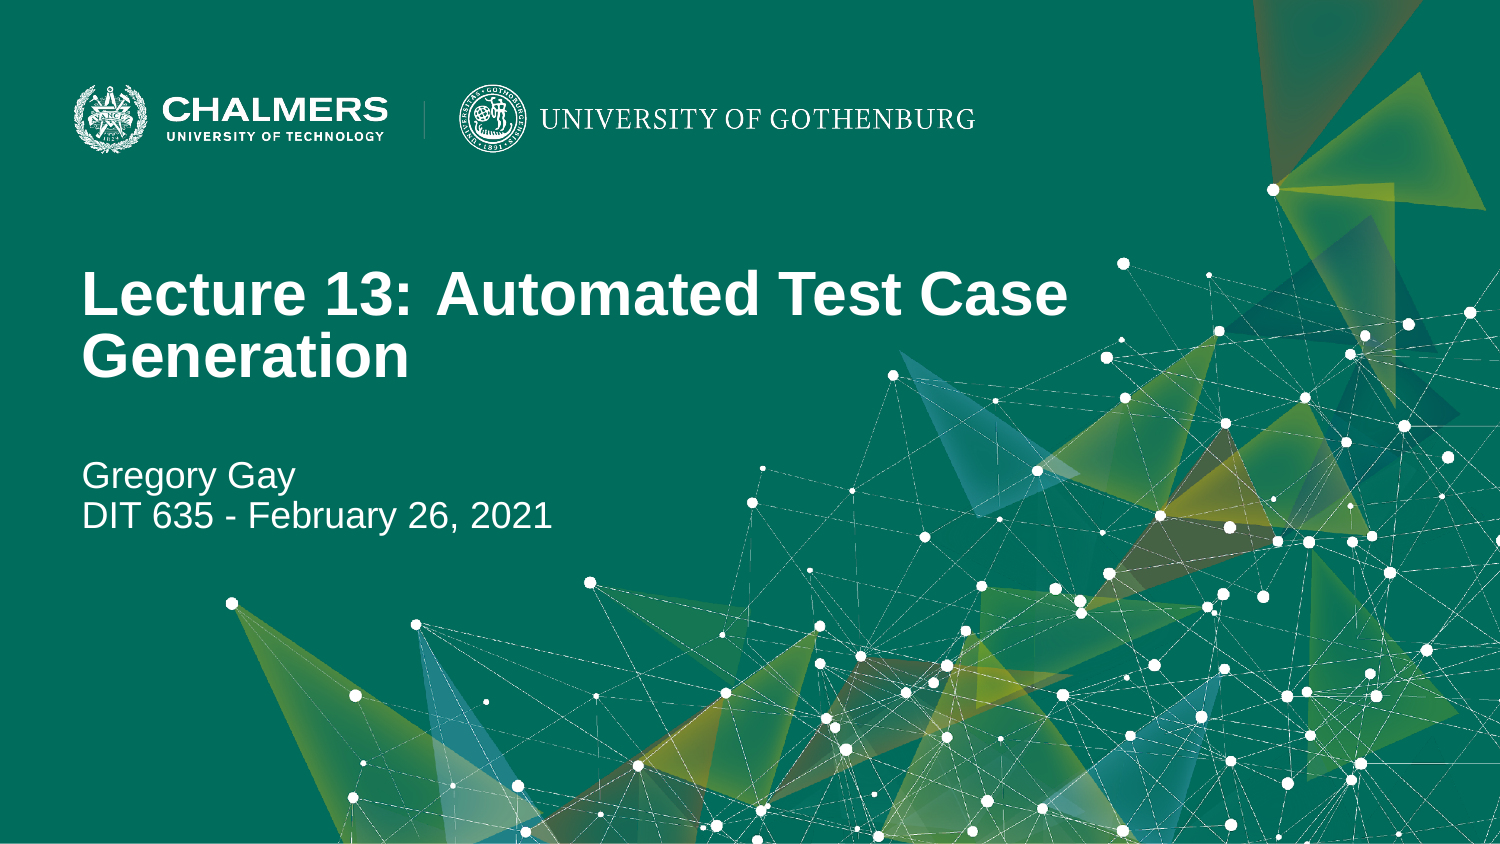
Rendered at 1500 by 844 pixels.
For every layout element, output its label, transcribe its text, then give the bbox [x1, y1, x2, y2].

list Lecture 13: Automated Test Case Generation [66, 249, 1106, 441]
picture [17, 0, 1500, 844]
list Gregory Gay DIT 635 - February 26, 2021 [66, 448, 888, 519]
